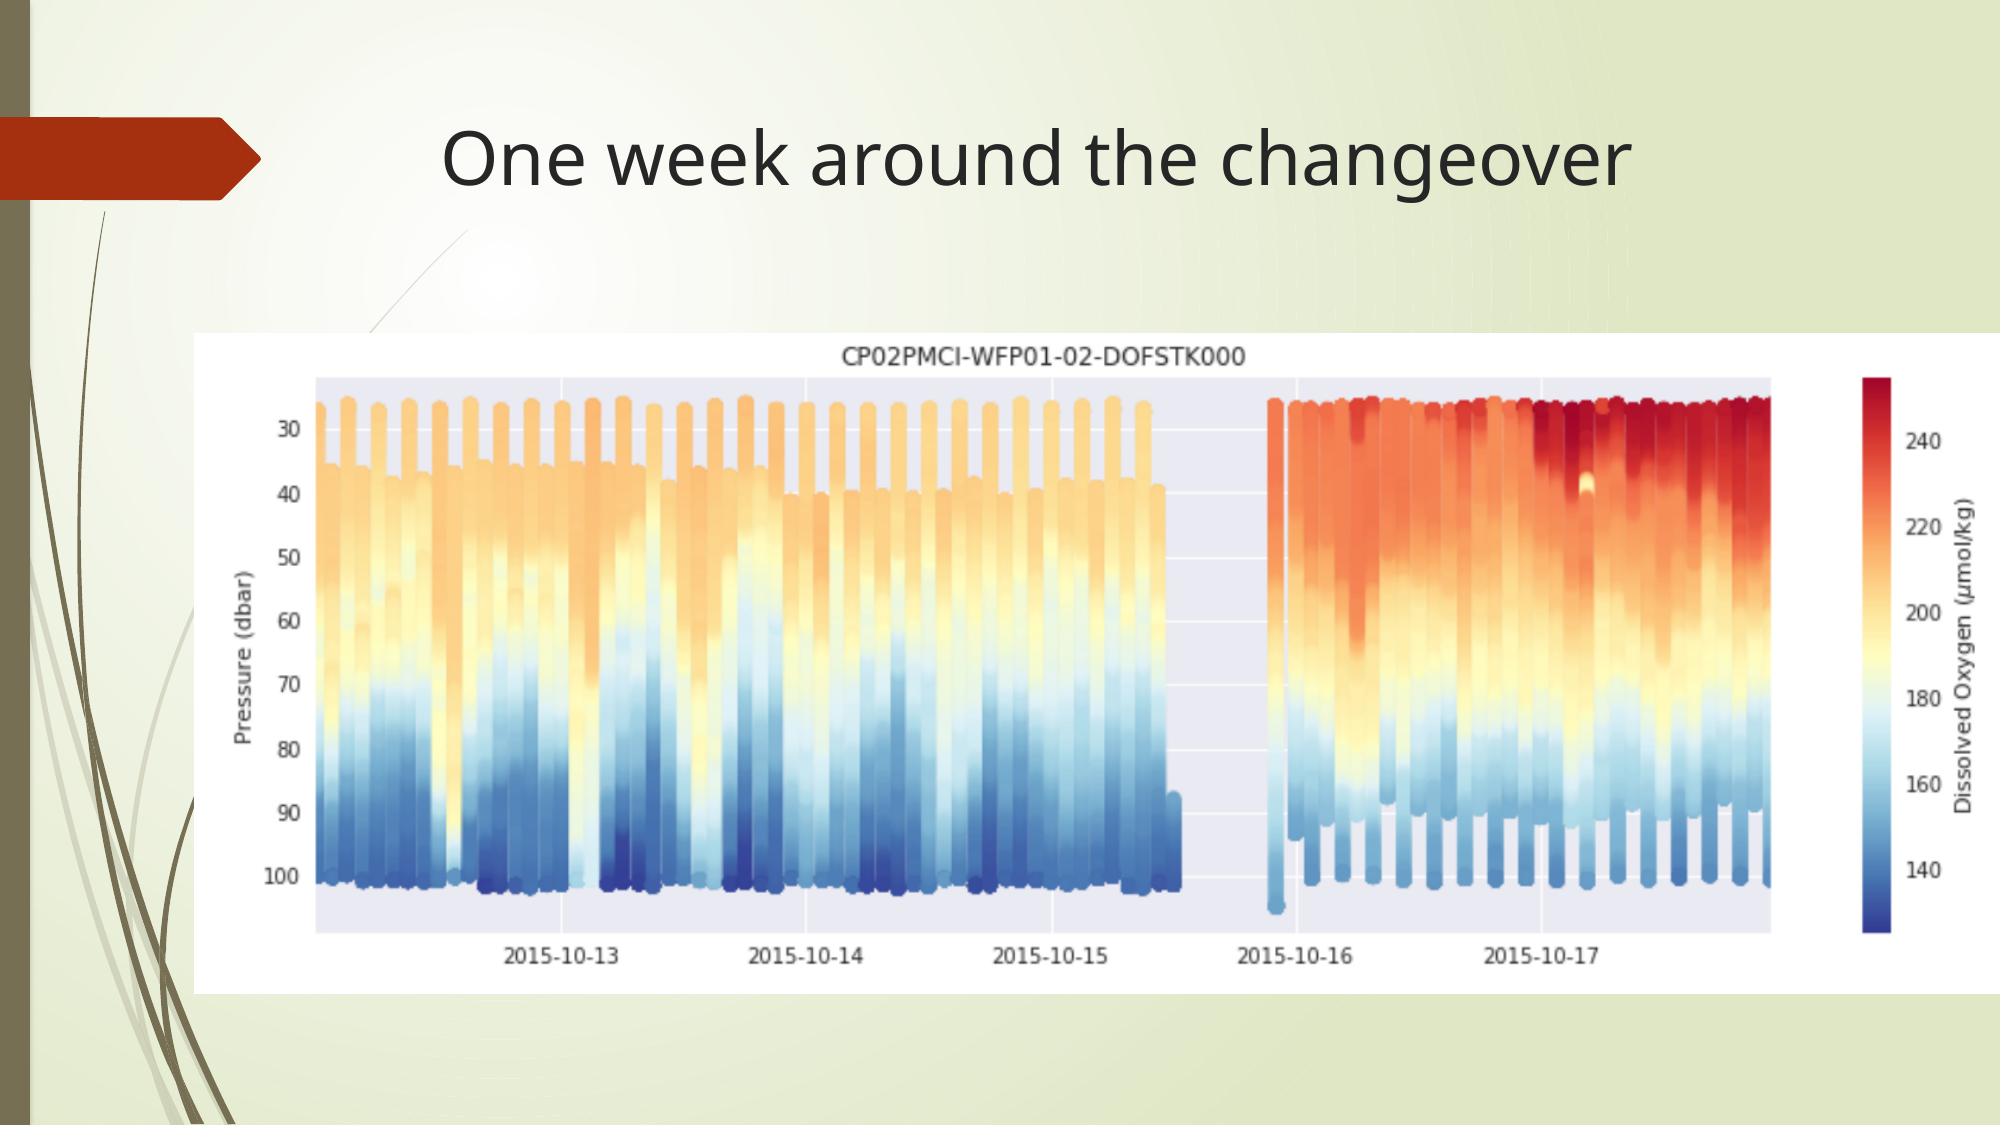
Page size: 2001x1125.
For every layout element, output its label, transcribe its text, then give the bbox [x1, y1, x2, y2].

picture [194, 333, 2000, 994]
title One week around the changeover [425, 102, 1888, 313]
